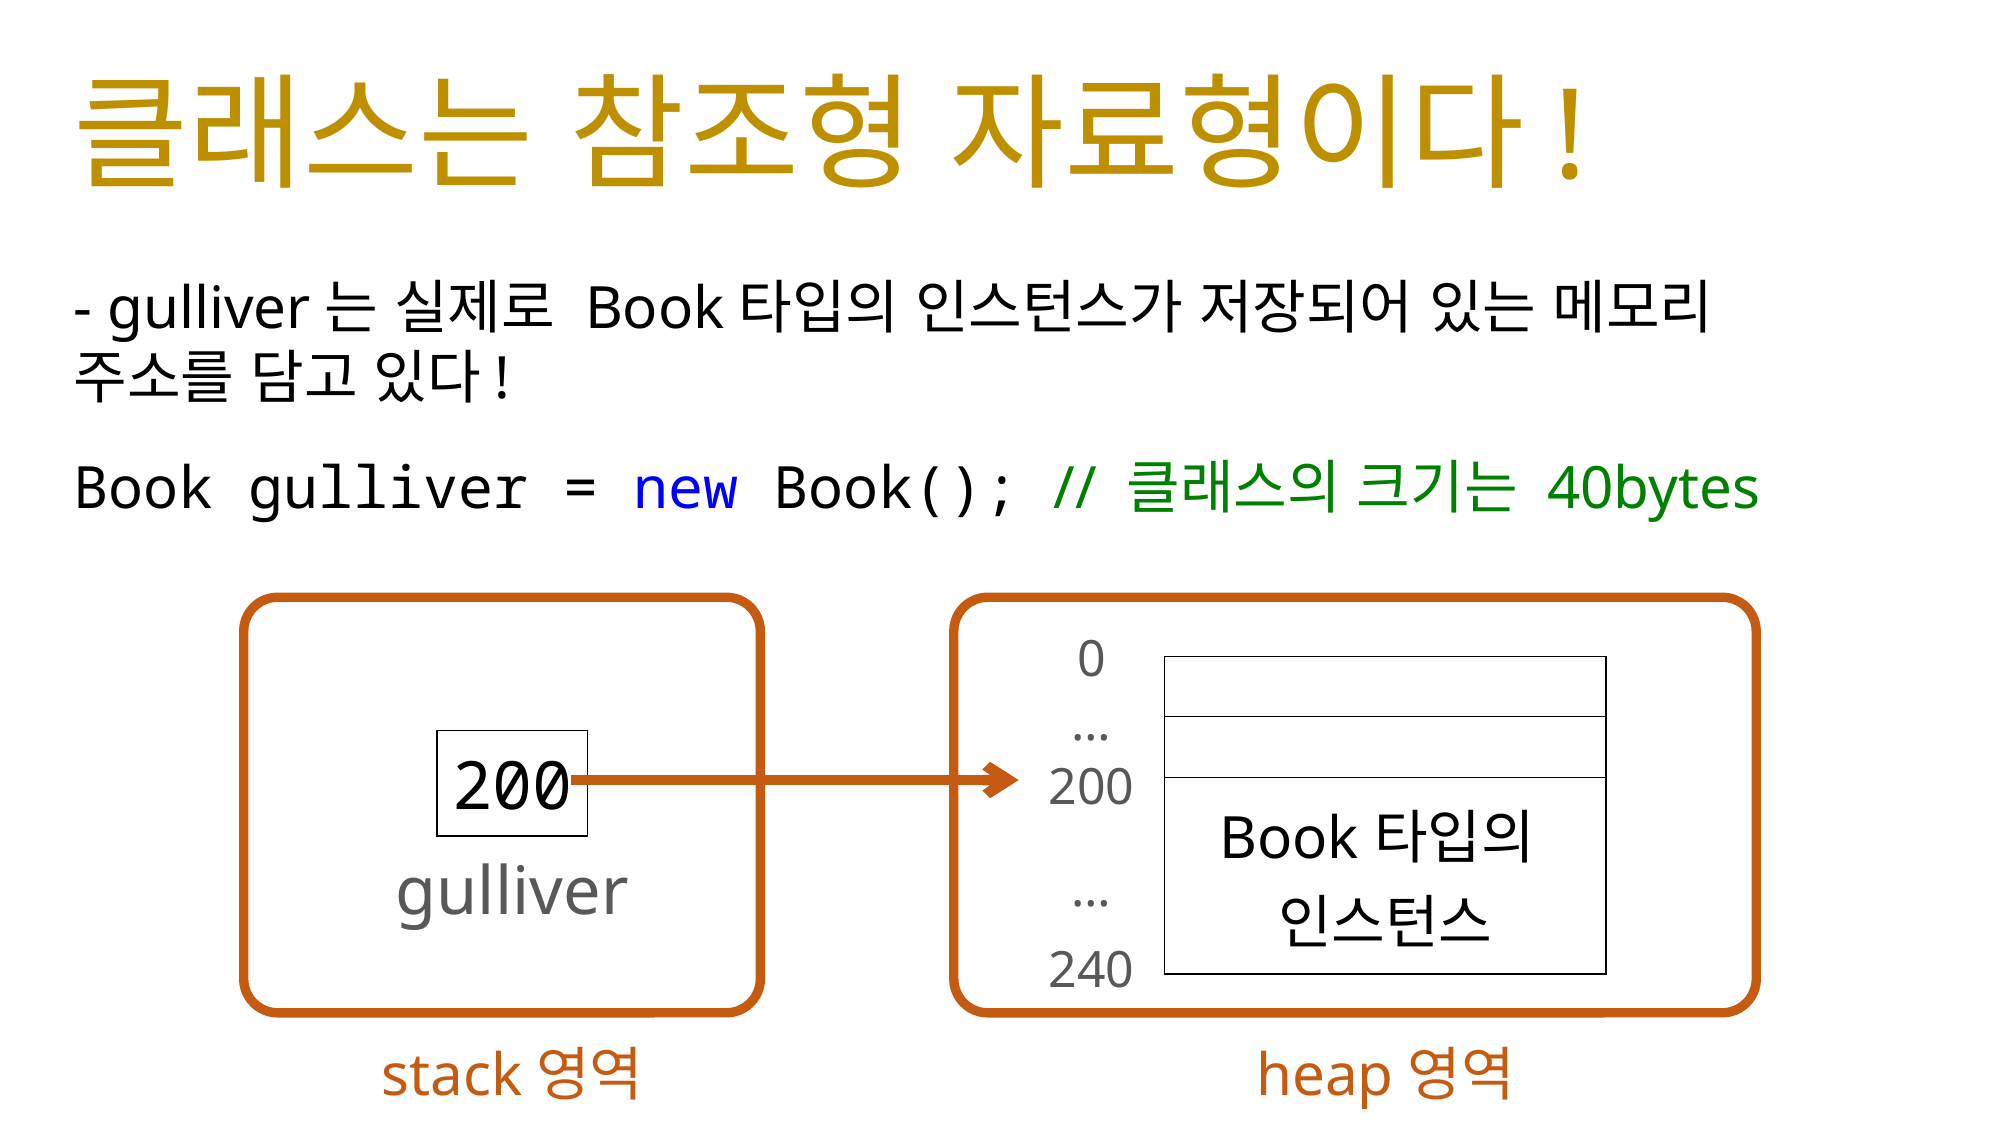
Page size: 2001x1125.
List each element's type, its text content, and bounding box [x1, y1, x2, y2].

text_box heap영역 [1176, 1029, 1595, 1115]
text_box [952, 596, 1758, 1014]
text_box stack영역 [302, 1029, 722, 1115]
text_box [242, 596, 762, 1014]
text_box Book gulliver = new Book(); // 클래스의 크기는 40bytes [59, 442, 1903, 527]
text_box - gulliver는 실제로 Book타입의 인스턴스가 저장되어 있는 메모리 주소를 담고 있다! [59, 262, 1903, 418]
title 클래스는 참조형 자료형이다! [59, 29, 1784, 247]
